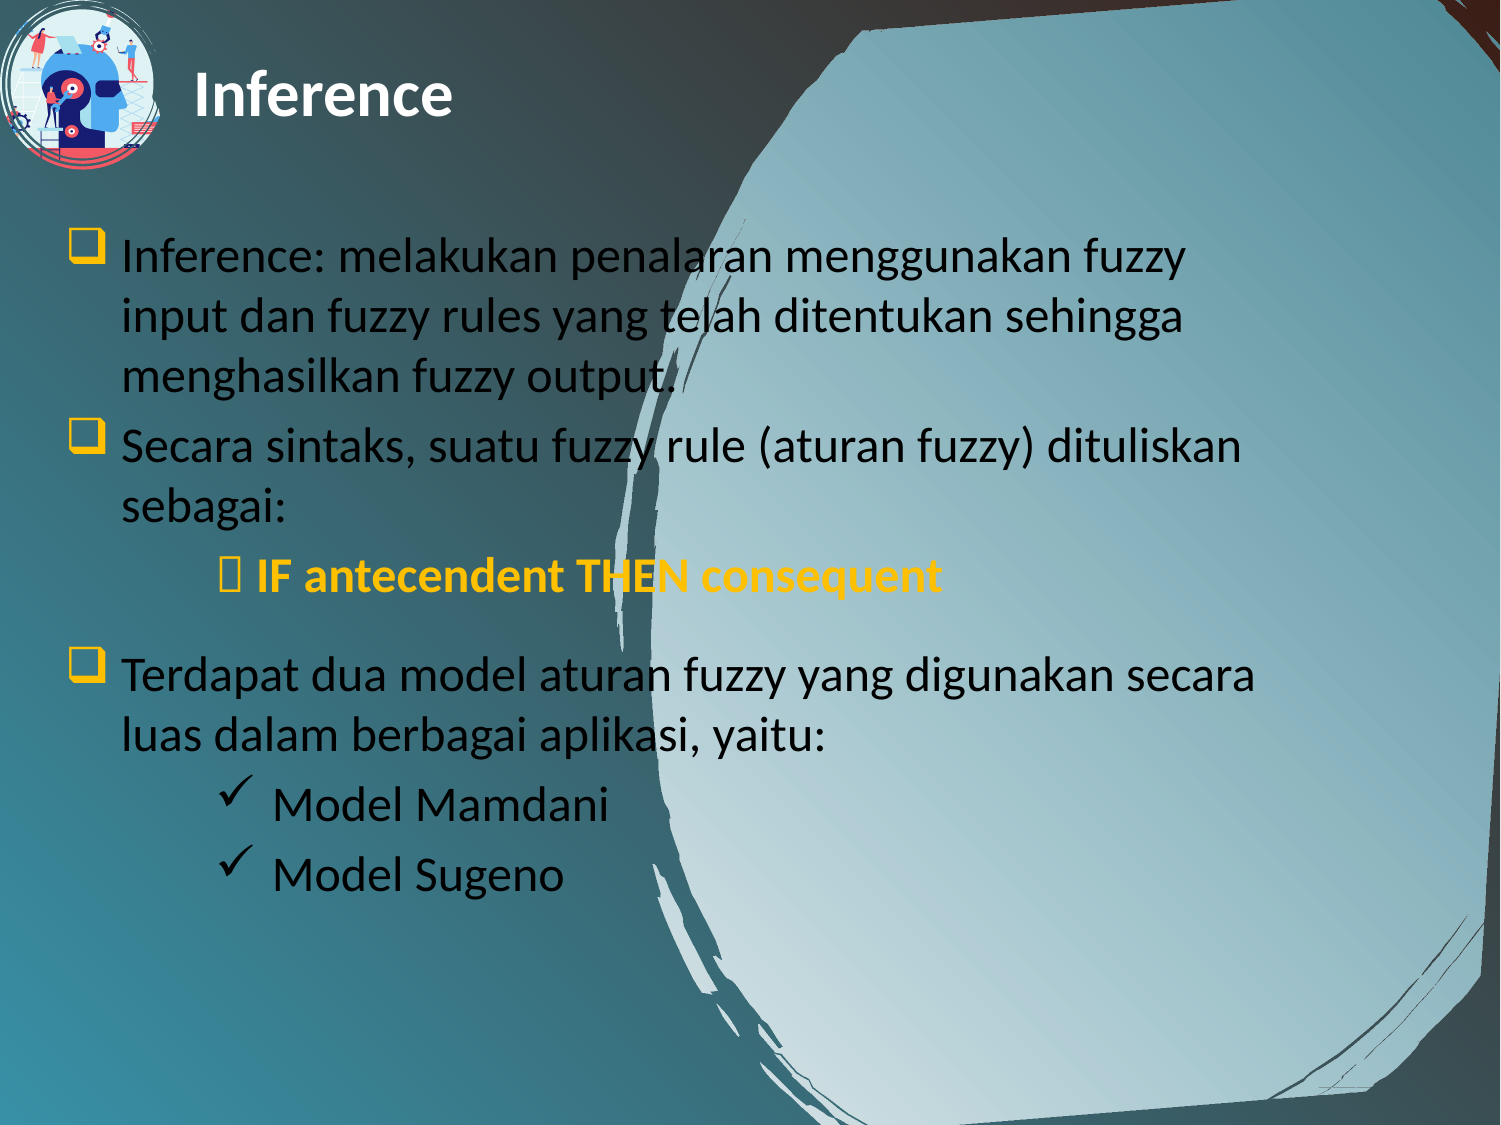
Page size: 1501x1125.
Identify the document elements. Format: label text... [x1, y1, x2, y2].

picture [0, 0, 161, 170]
title Inference [193, 31, 1501, 130]
text_box Inference: melakukan penalaran menggunakan fuzzy input dan fuzzy rules yang telah ditentukan sehingga menghasilkan fuzzy output. Secara sintaks, suatu fuzzy rule (aturan fuzzy) dituliskan sebagai:  IF antecendent THEN consequent Terdapat dua model aturan fuzzy yang digunakan secara luas dalam berbagai aplikasi, yaitu: Model Mamdani Model Sugeno [50, 214, 1289, 1028]
